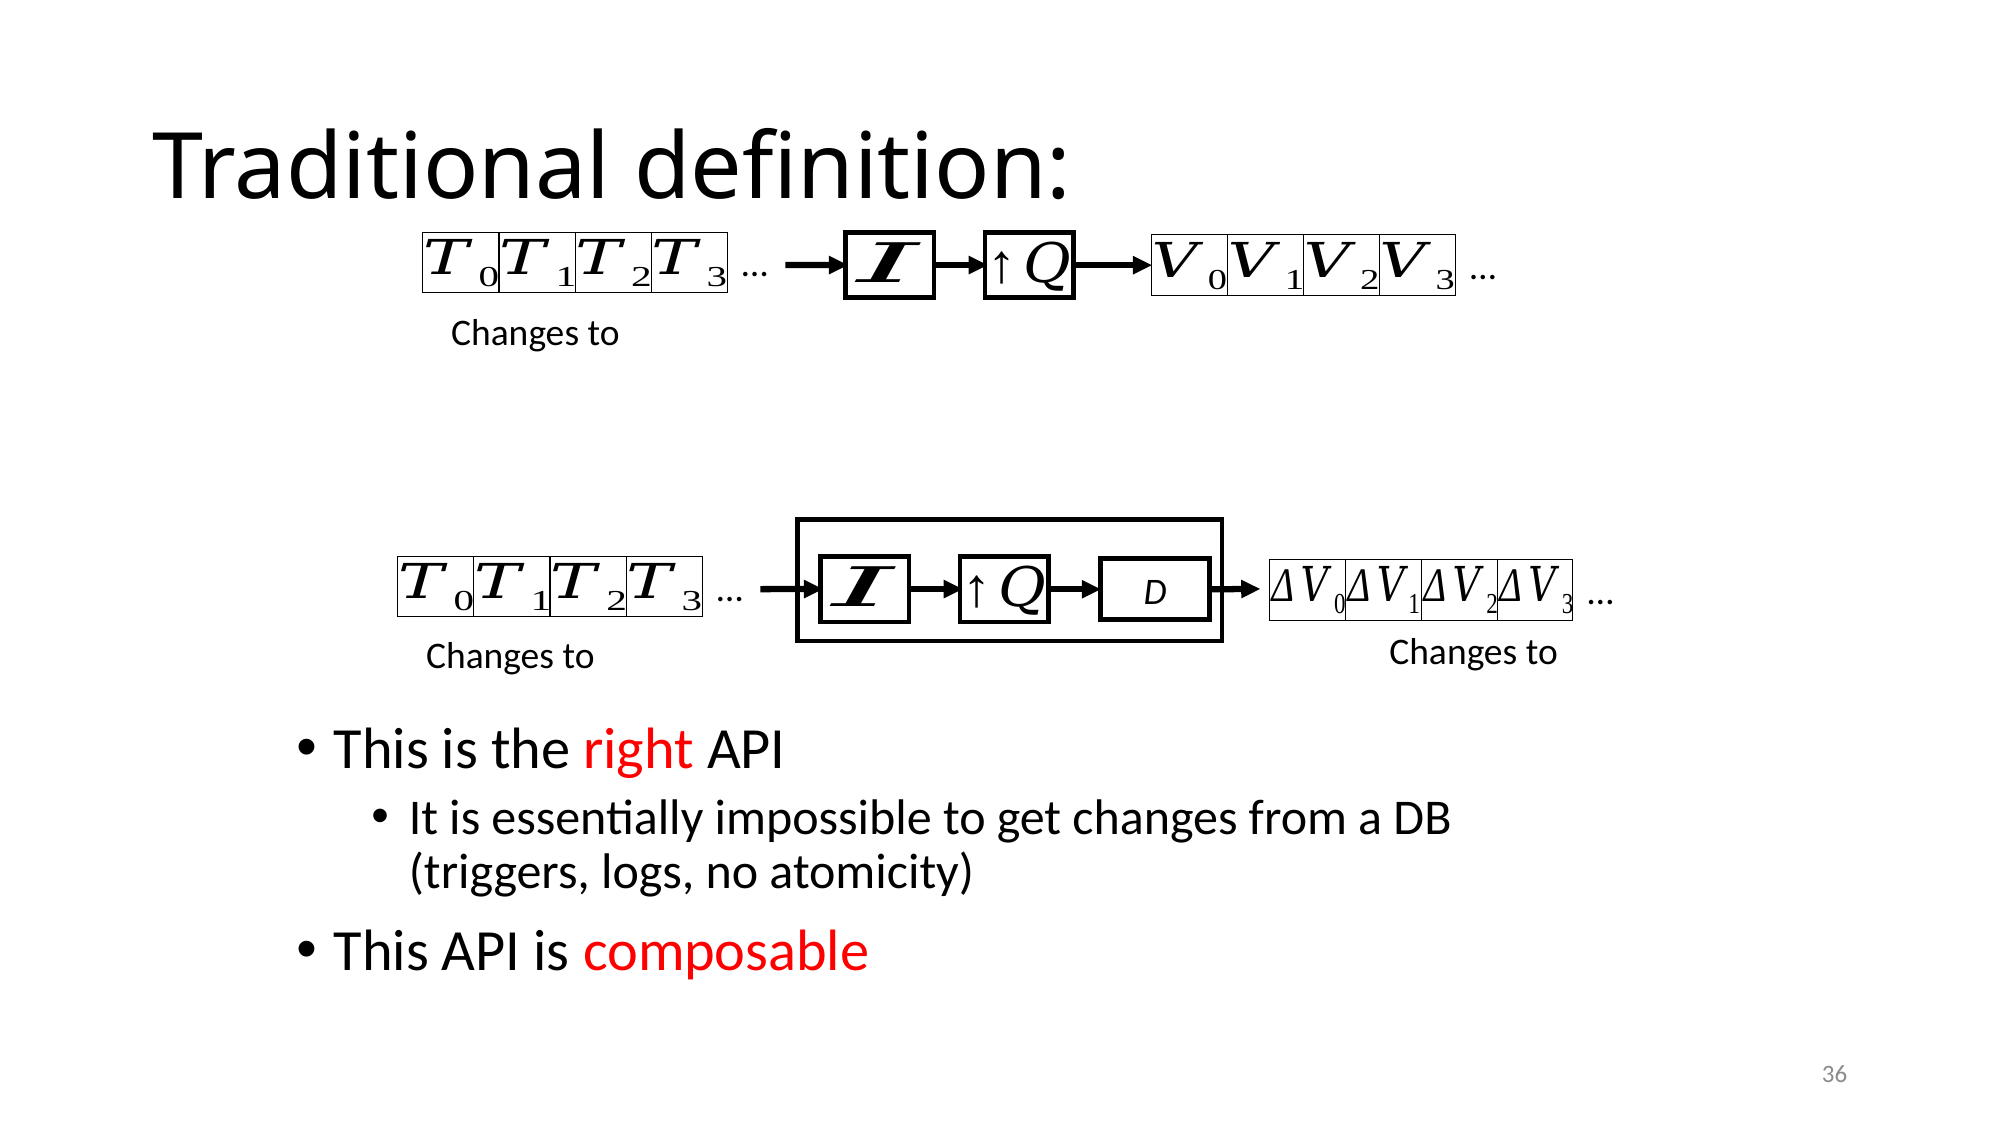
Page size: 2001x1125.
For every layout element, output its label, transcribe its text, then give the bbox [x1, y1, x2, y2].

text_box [1269, 559, 1649, 621]
title Traditional definition: [137, 59, 1863, 278]
text_box [796, 518, 1223, 642]
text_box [1151, 234, 1532, 296]
list This is the right API It is essentially impossible to get changes from a DB (triggers, logs, no atomicity) This API is composable [281, 710, 1863, 1066]
slide_number 36 [1798, 1042, 1863, 1103]
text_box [397, 556, 779, 617]
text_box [422, 232, 804, 293]
